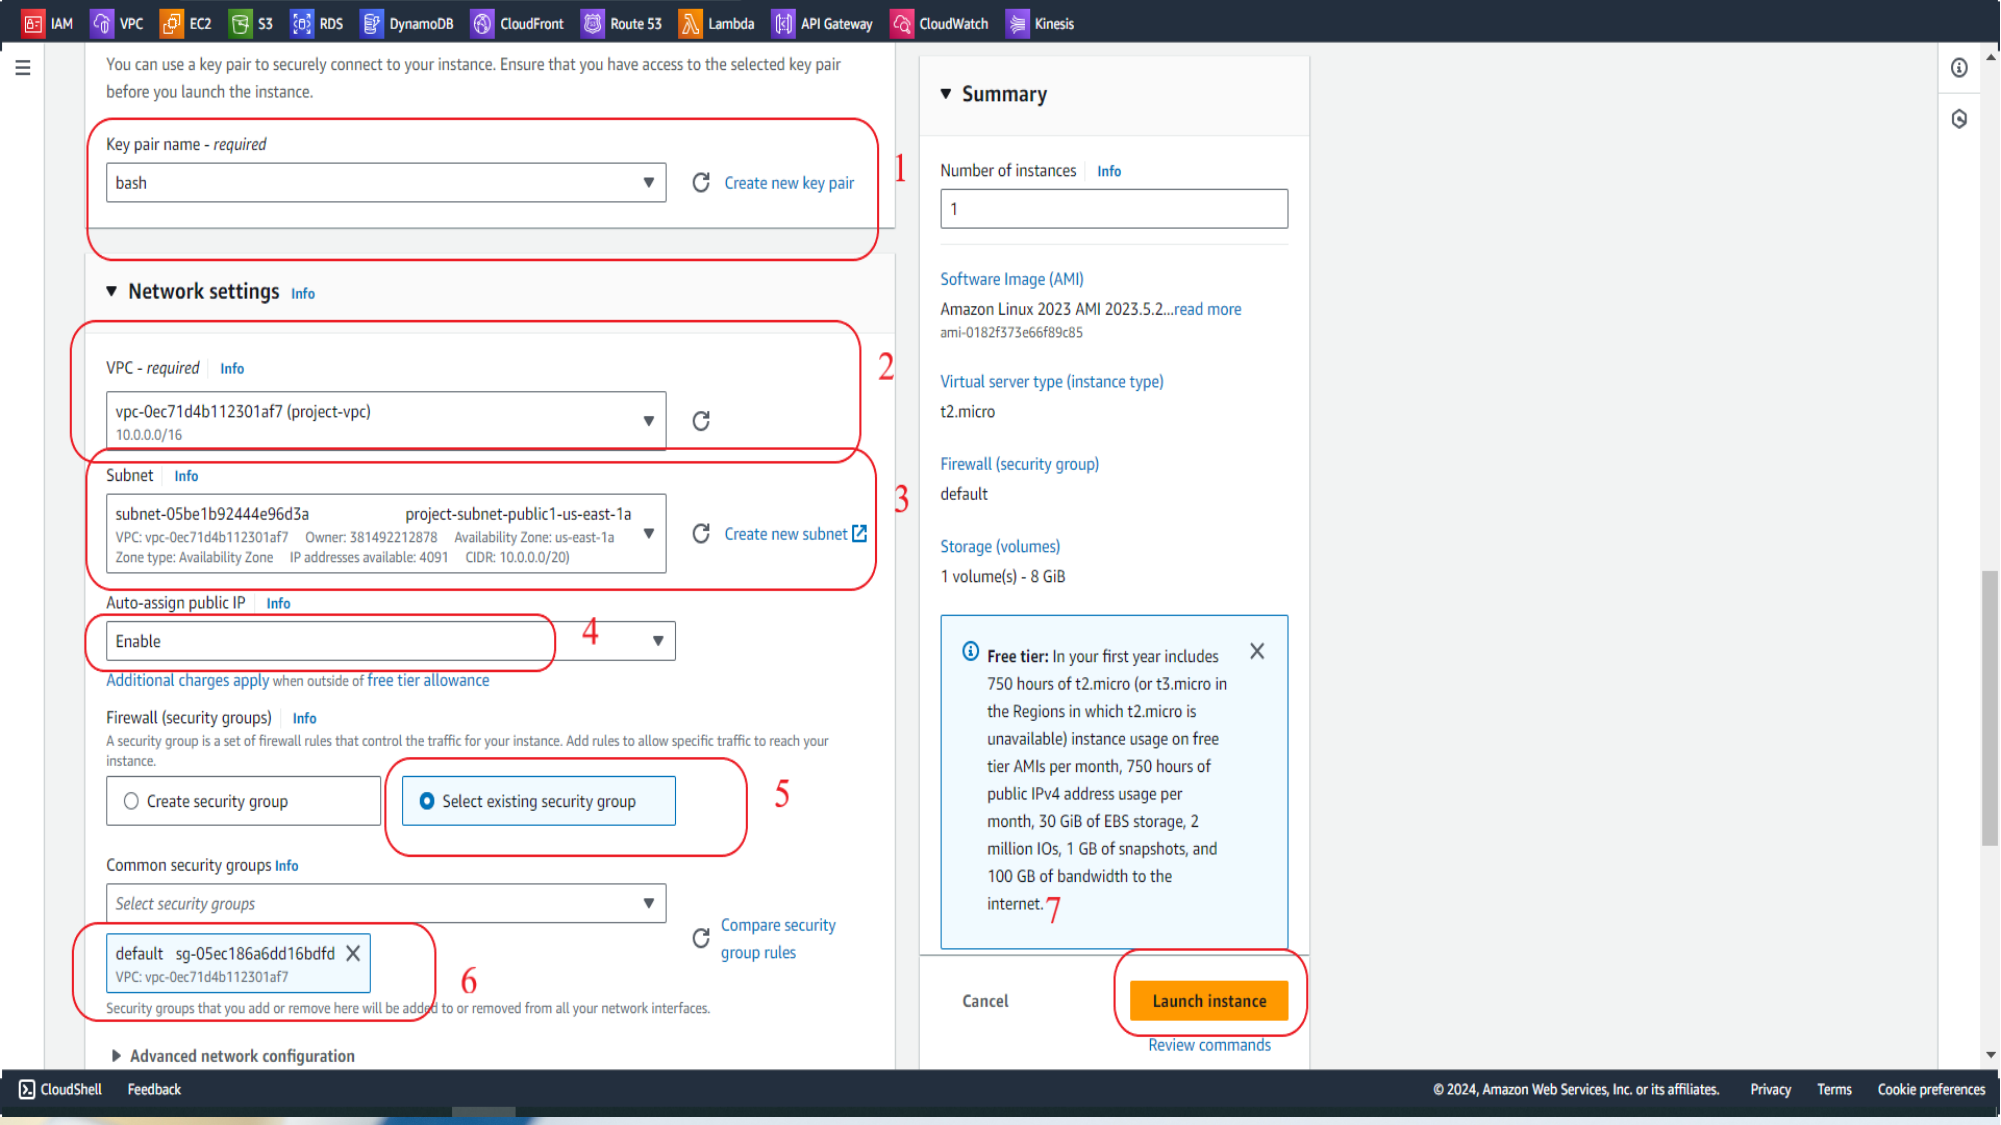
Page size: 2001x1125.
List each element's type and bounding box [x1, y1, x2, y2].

text_box [0, 1117, 2000, 1125]
picture [0, 0, 2000, 1117]
